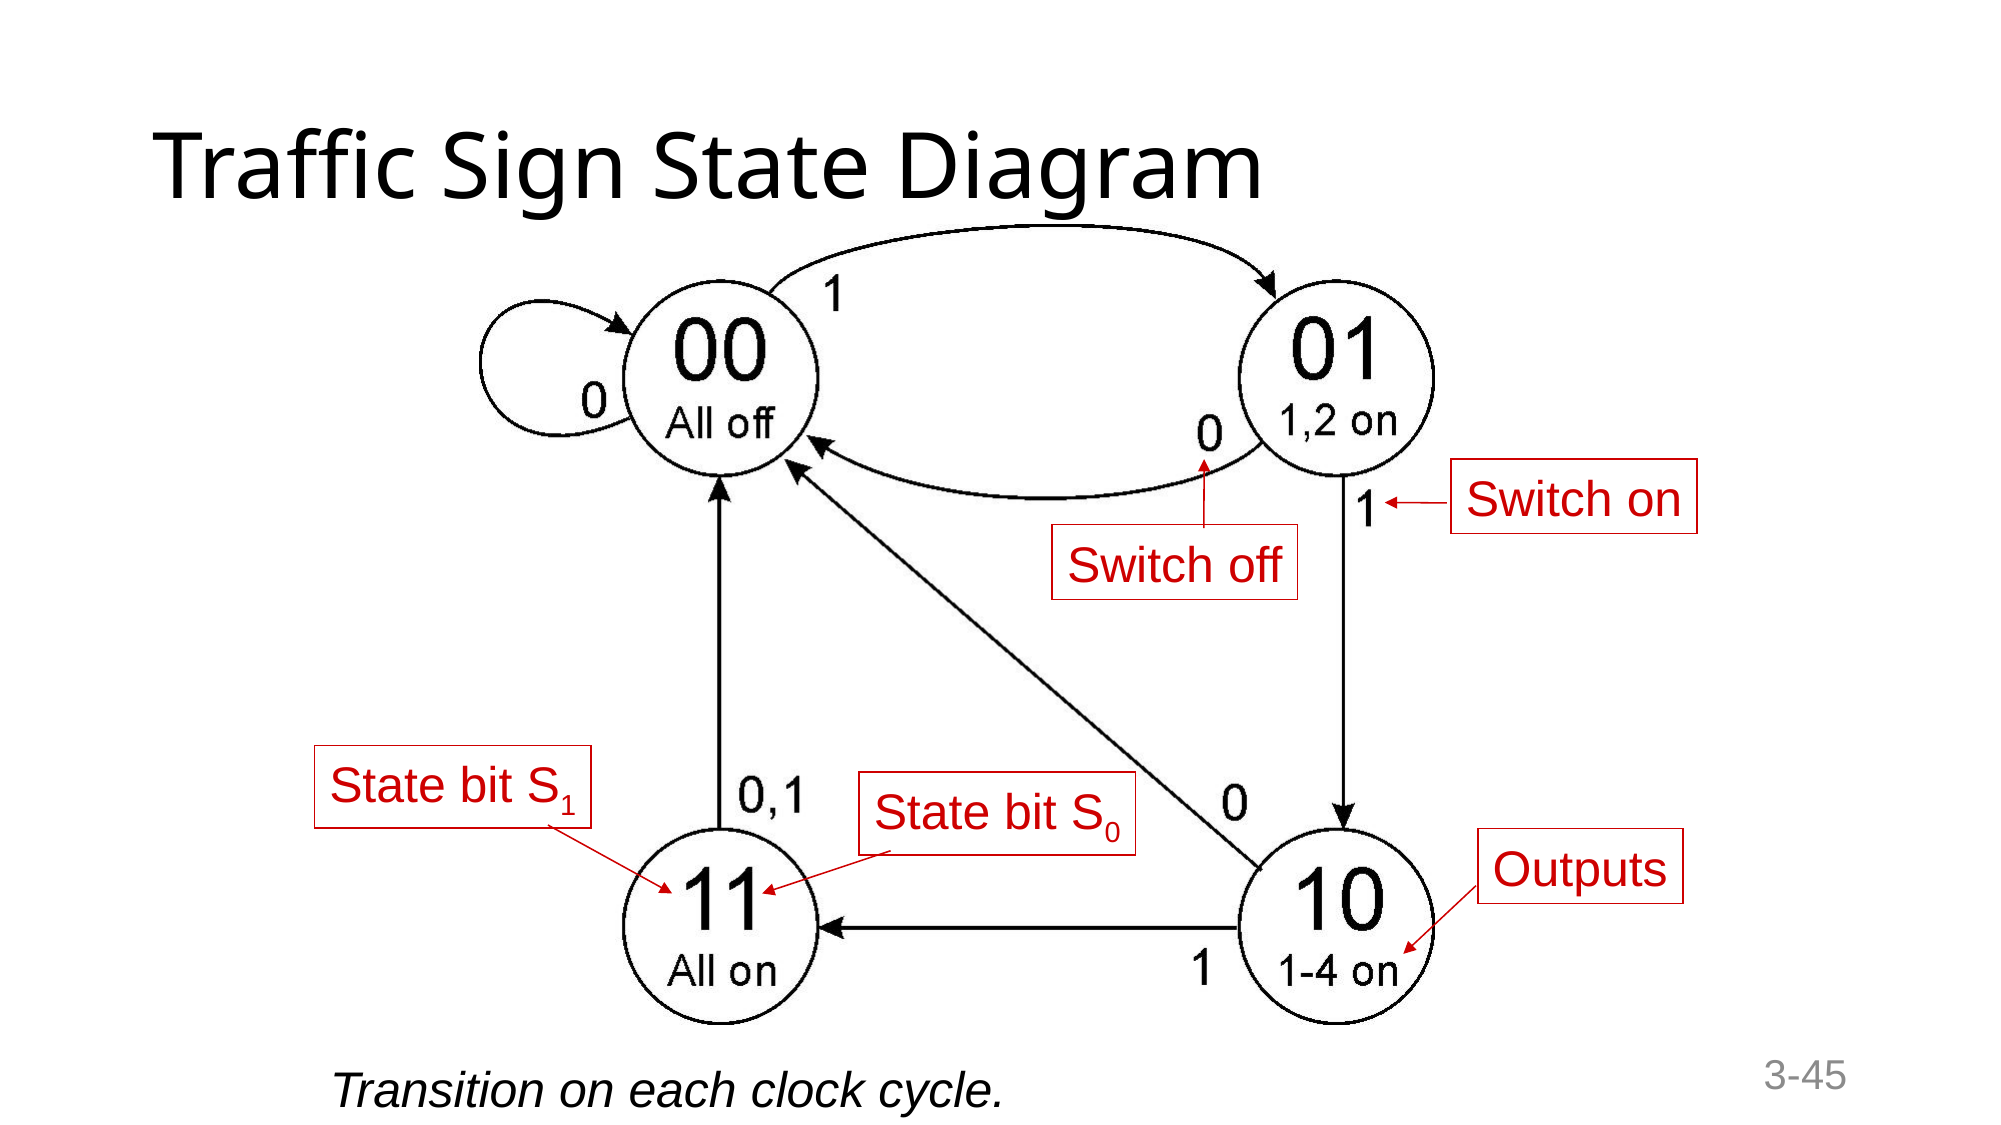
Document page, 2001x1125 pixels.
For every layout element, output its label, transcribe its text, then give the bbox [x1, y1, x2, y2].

slide_number 3-45 [1412, 1042, 1863, 1103]
picture [479, 224, 1435, 1025]
text_box Transition on each clock cycle. [314, 1049, 1022, 1125]
title Traffic Sign State Diagram [137, 59, 1863, 278]
text_box Outputs [1477, 828, 1683, 904]
text_box Switch on [1450, 458, 1698, 534]
text_box State bit S1 [314, 745, 479, 829]
